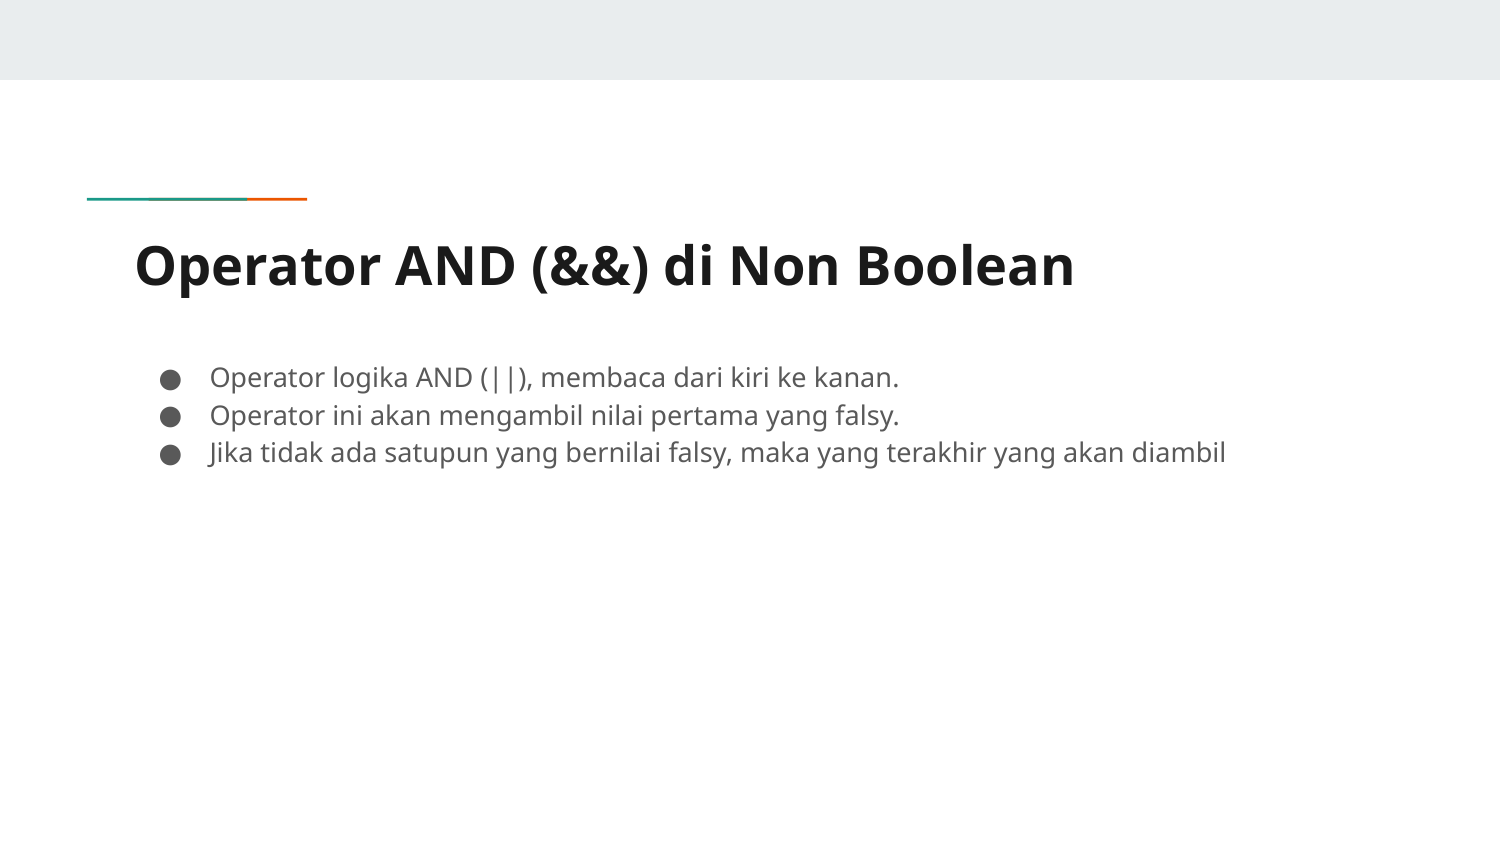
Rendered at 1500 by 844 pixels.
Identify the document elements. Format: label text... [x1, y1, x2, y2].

list Operator logika AND (||), membaca dari kiri ke kanan. Operator ini akan mengambil nilai pertama yang falsy. Jika tidak ada satupun yang bernilai falsy, maka yang terakhir yang akan diambil [119, 341, 1381, 712]
title Operator AND (&&) di Non Boolean [119, 216, 1381, 305]
